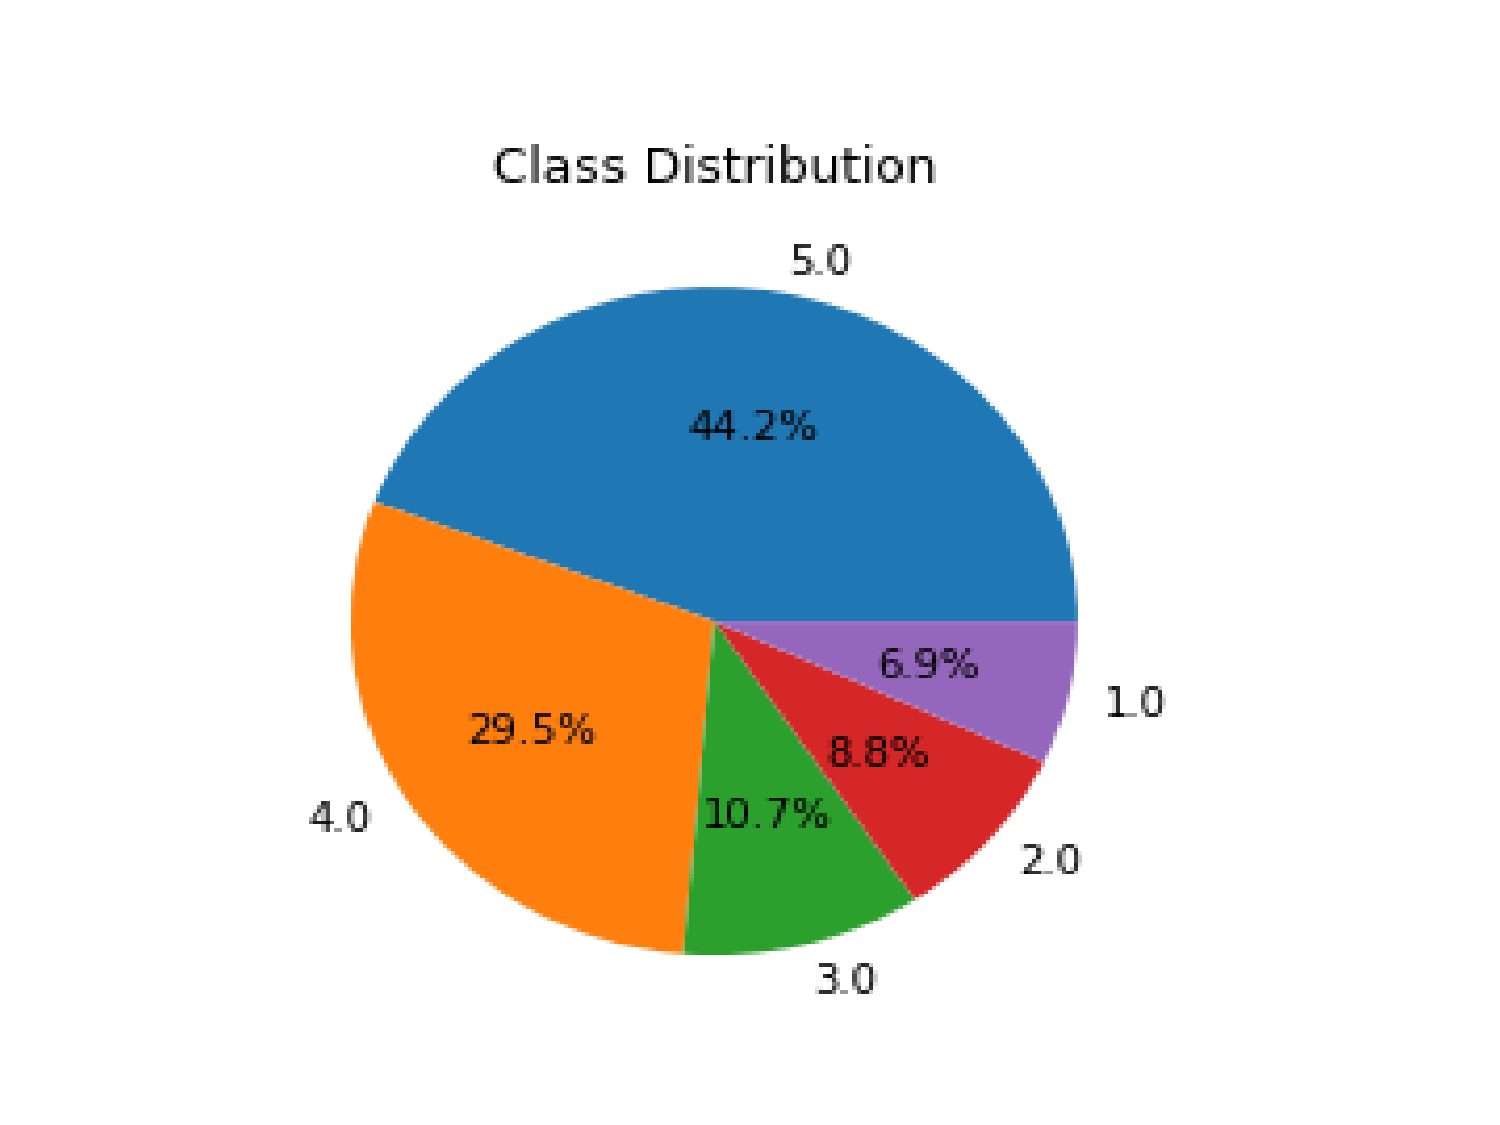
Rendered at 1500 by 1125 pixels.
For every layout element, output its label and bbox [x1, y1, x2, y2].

picture [230, 118, 1201, 1067]
